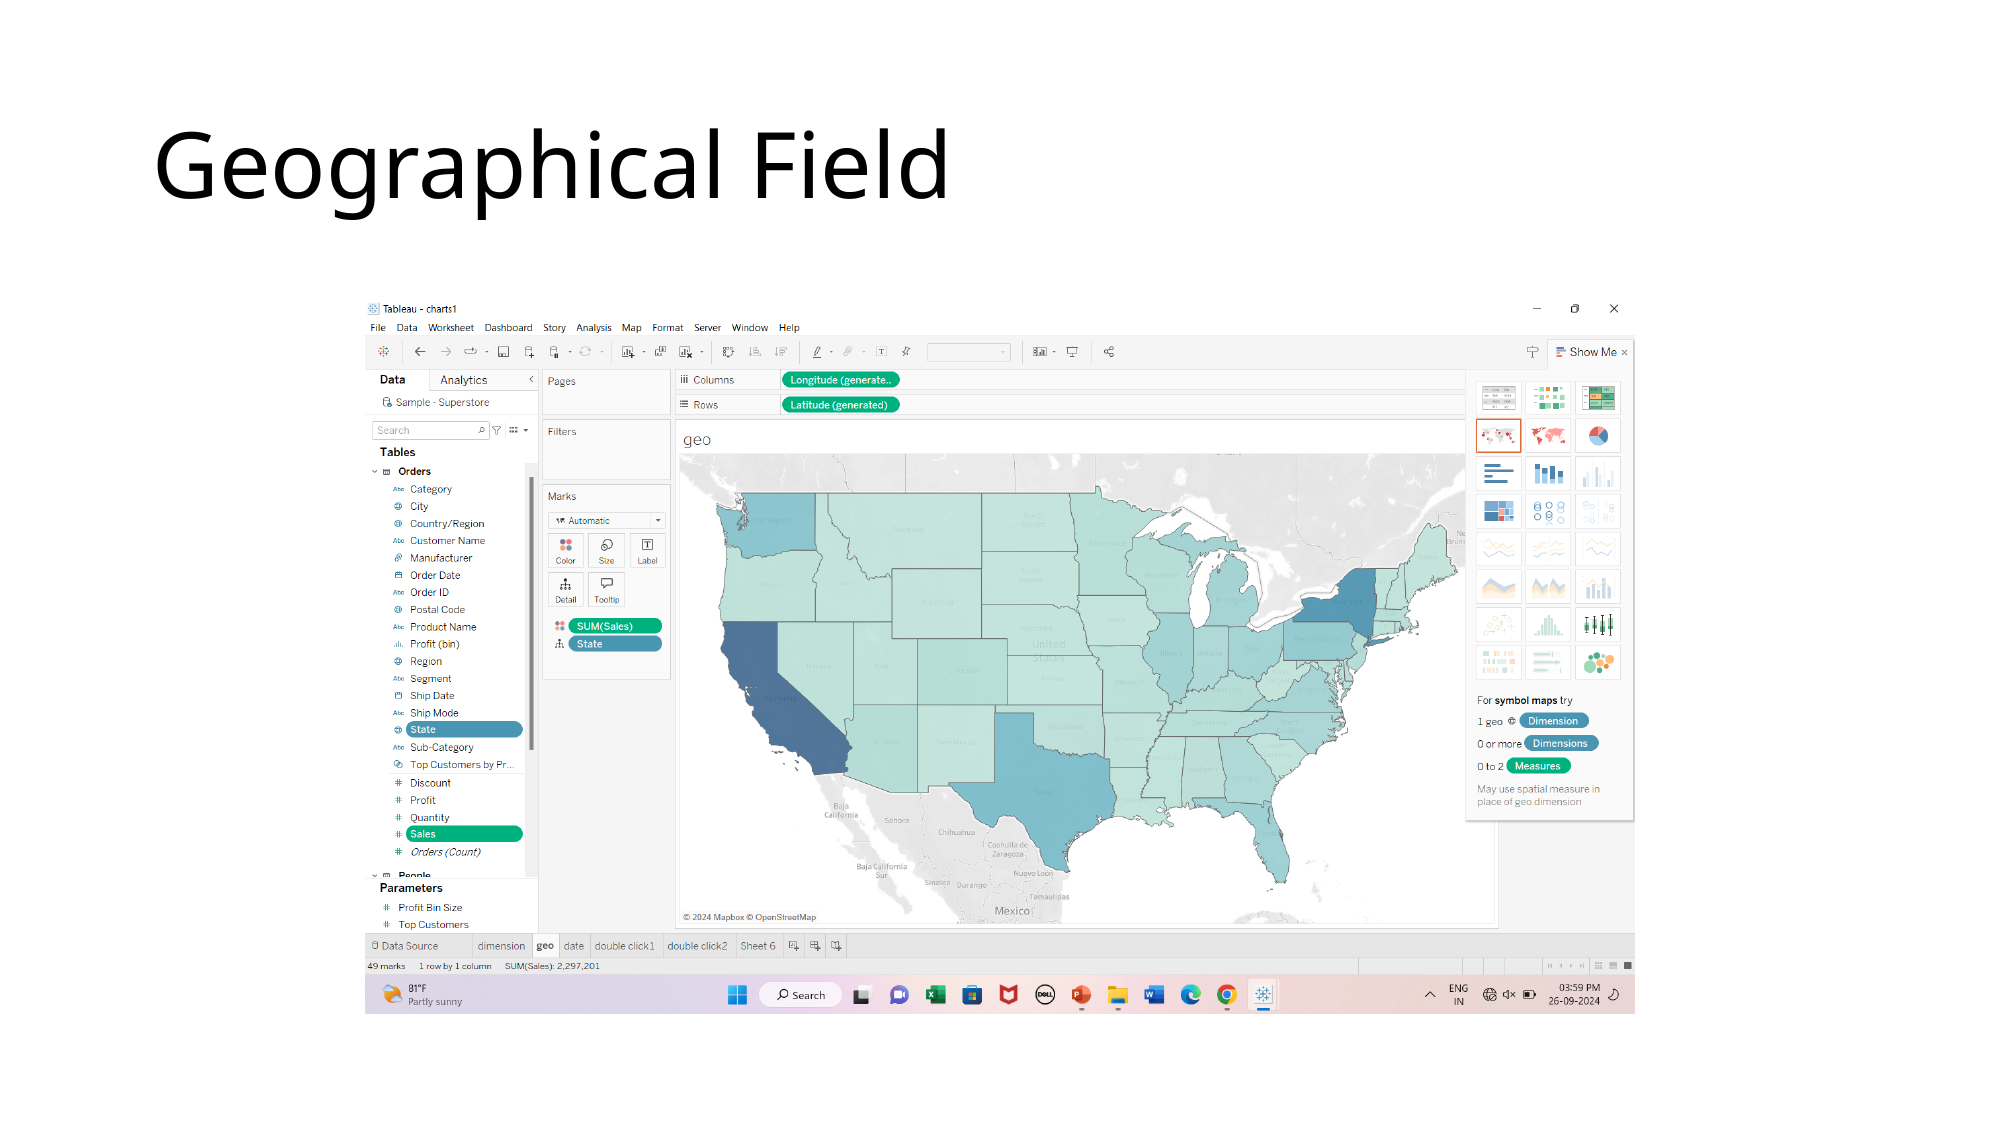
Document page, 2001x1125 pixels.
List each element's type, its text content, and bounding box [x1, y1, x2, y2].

title Geographical Field [137, 59, 1863, 278]
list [365, 299, 1635, 1014]
